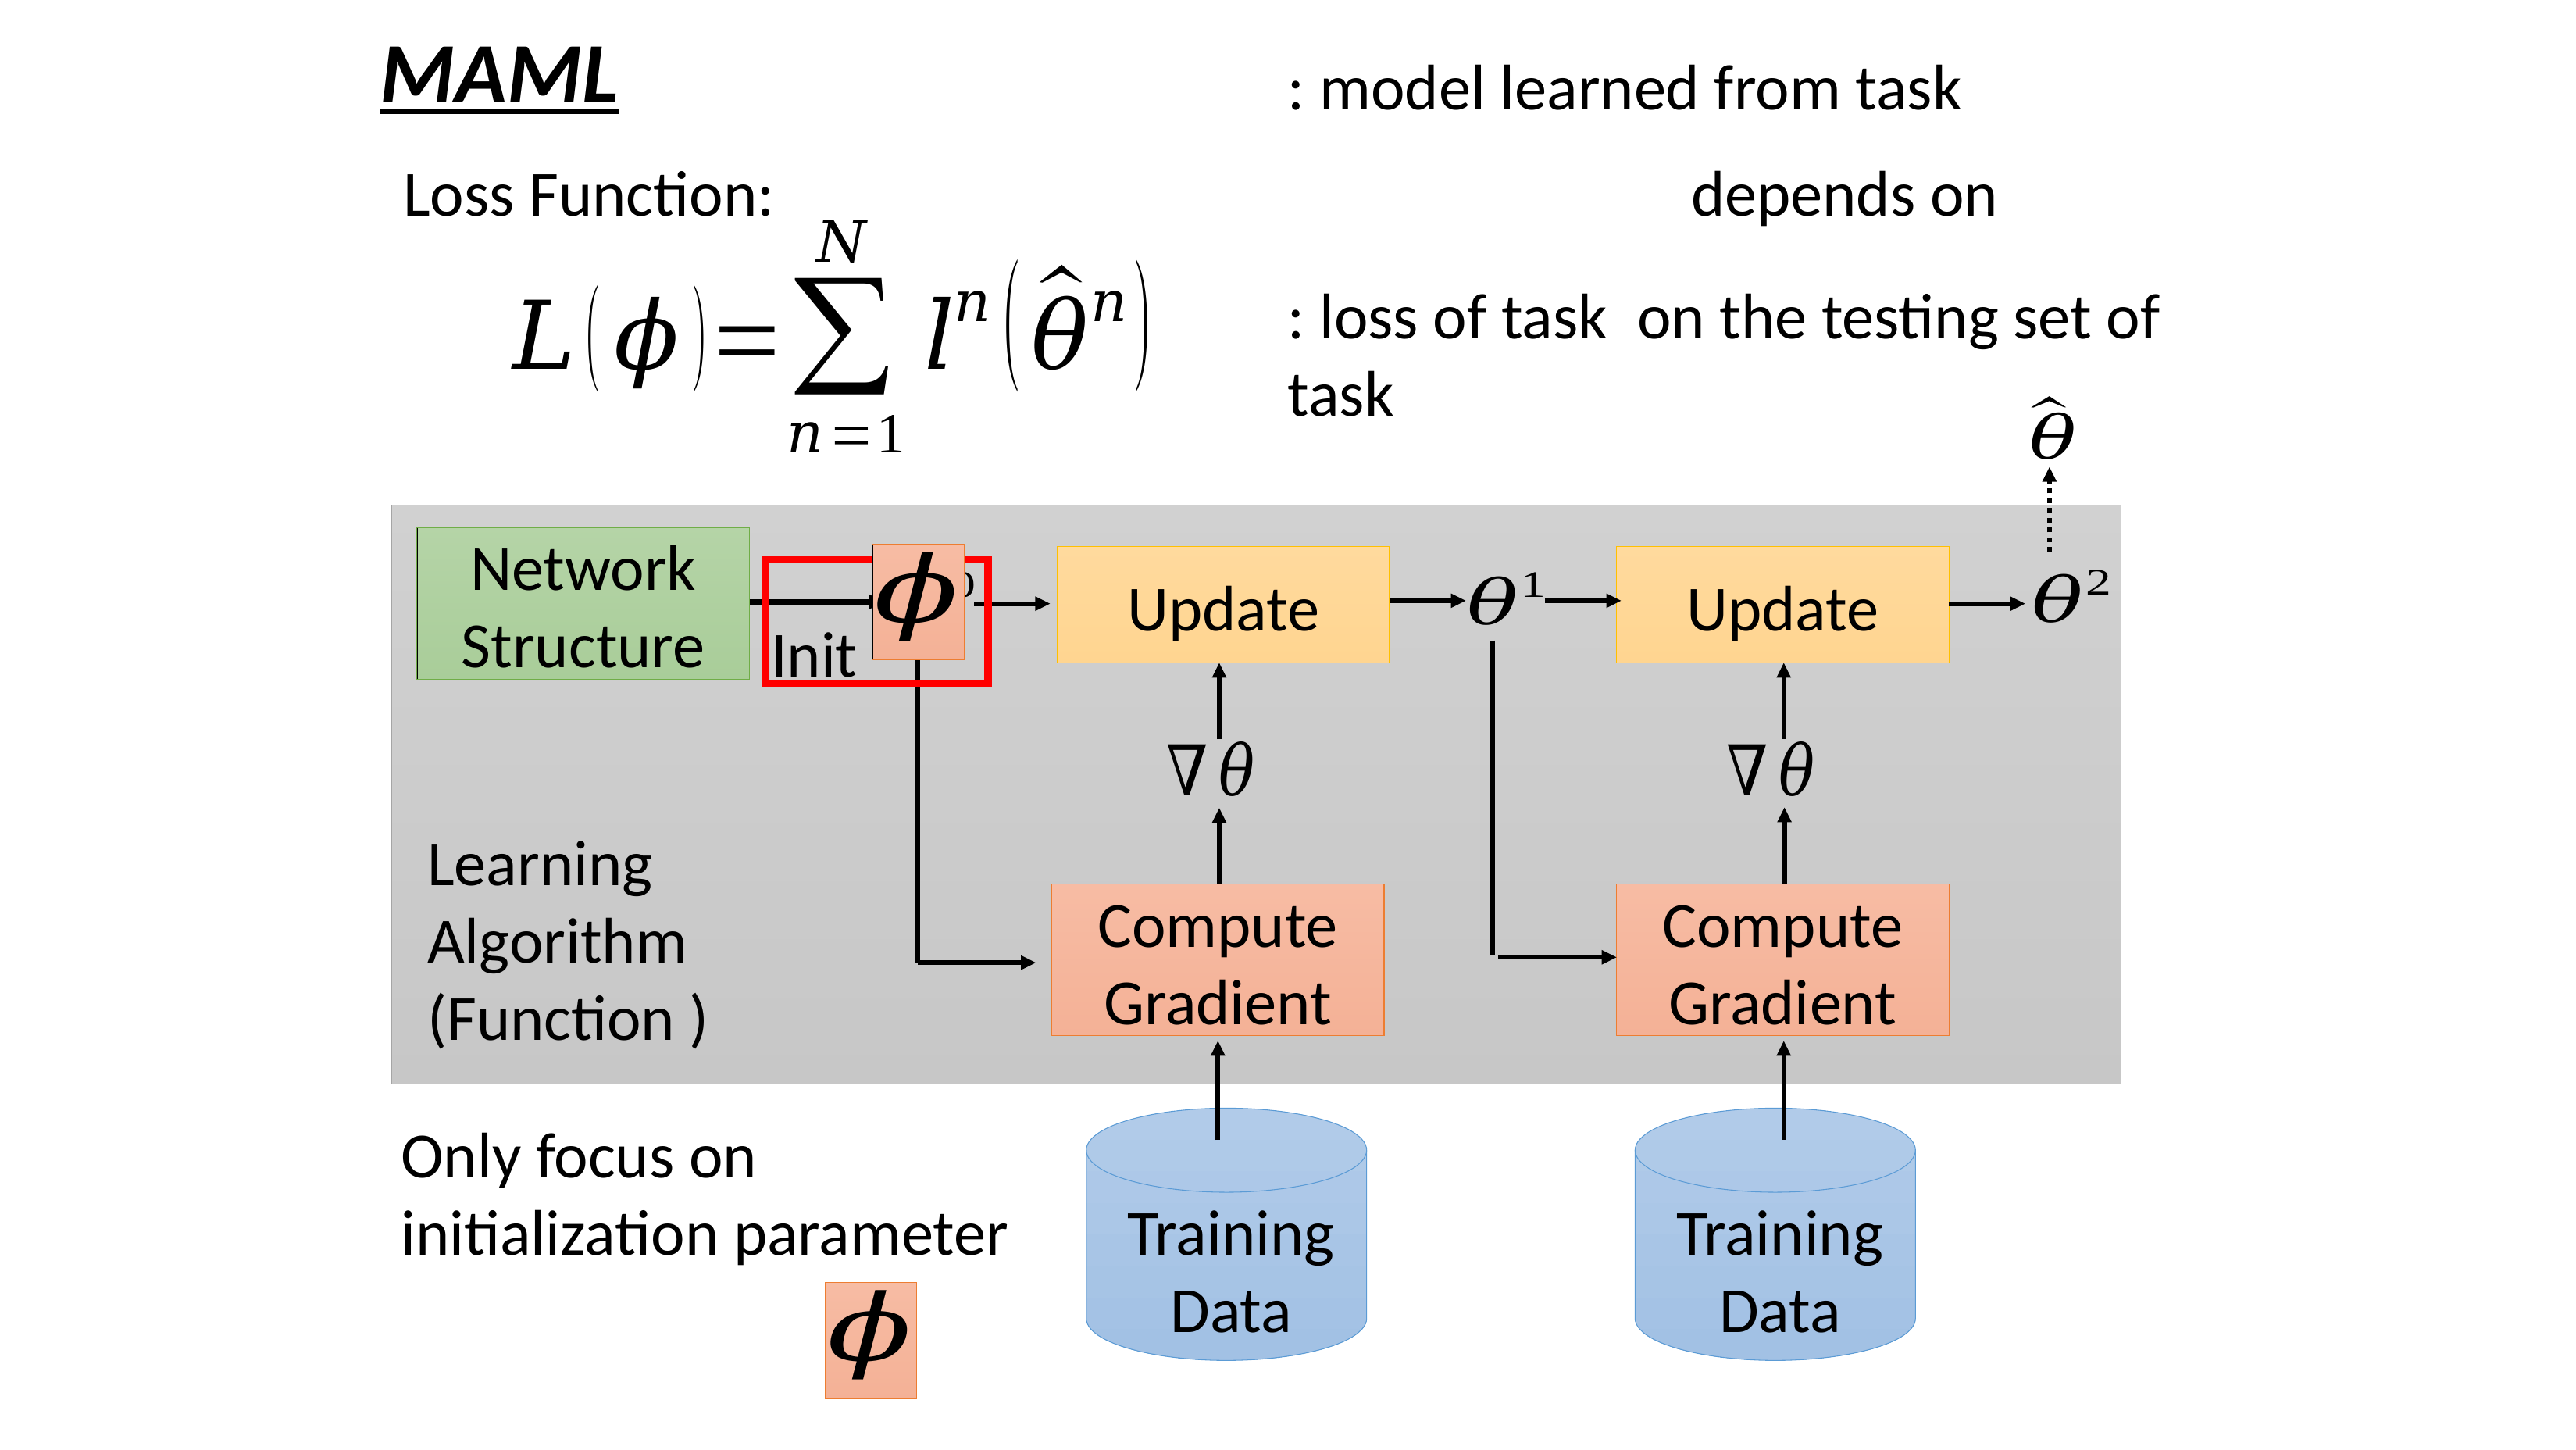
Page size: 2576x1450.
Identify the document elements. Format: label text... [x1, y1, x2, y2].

text_box Update [1616, 546, 1950, 663]
text_box [391, 505, 2121, 1084]
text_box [1086, 1108, 1376, 1361]
text_box Update [1057, 546, 1390, 663]
text_box Compute Gradient [1616, 884, 1950, 1036]
text_box Init [692, 607, 915, 696]
text_box [918, 559, 989, 684]
text_box Loss Function: [391, 146, 882, 235]
text_box Compute Gradient [1051, 884, 1385, 1036]
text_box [819, 1279, 917, 1398]
text_box Init [920, 684, 951, 696]
text_box Only focus on initialization parameter [389, 1107, 1060, 1274]
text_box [1635, 1108, 1925, 1361]
text_box MAML [368, 11, 631, 127]
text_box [867, 541, 965, 660]
text_box [765, 602, 917, 684]
text_box Network Structure [416, 527, 750, 680]
text_box [765, 559, 867, 602]
